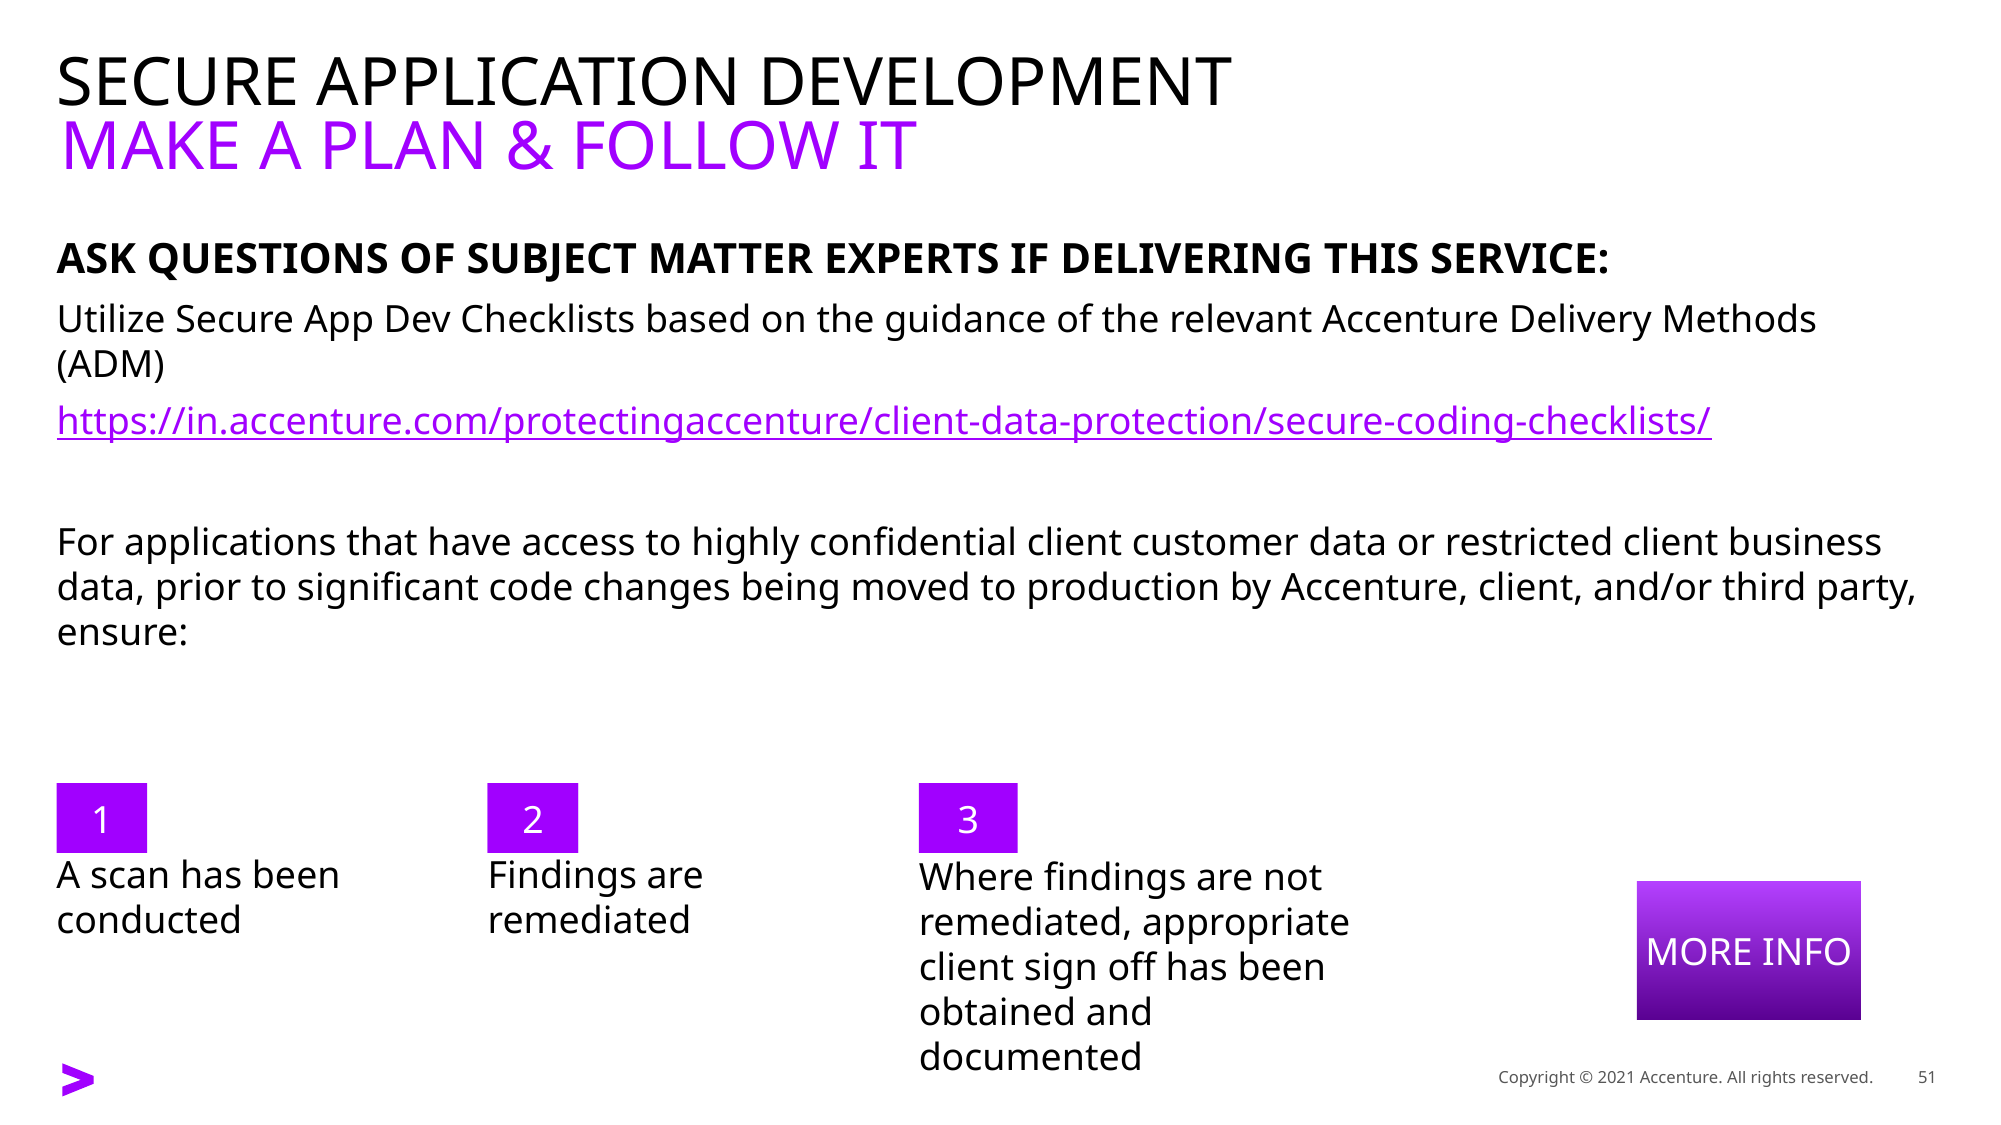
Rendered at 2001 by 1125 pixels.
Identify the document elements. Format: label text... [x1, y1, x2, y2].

text_box MAKE A PLAN & FOLLOW IT [45, 95, 1931, 142]
text_box 1 [56, 783, 148, 850]
list ASK QUESTIONS OF SUBJECT MATTER EXPERTS IF DELIVERING THIS SERVICE: Utilize Secure App Dev Checklists based on the guidance of the relevant Accenture Delivery Methods (ADM) https://in.accenture.com/protectingaccenture/client-data-protection/secure-coding-checklists/ For applications that have access to highly confidential client customer data or restricted client business data, prior to significant code changes being moved to production by Accenture, client, and/or third party, ensure: [56, 231, 1931, 673]
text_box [487, 783, 908, 971]
footer Copyright © 2021 Accenture. All rights reserved. [1353, 1069, 1874, 1091]
text_box MORE INFO [1636, 881, 1861, 1020]
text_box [918, 783, 1378, 1013]
slide_number 51 [1874, 1069, 1938, 1091]
title SECURE APPLICATION DEVELOPMENT [56, 48, 1942, 121]
text_box A scan has been conducted [56, 850, 477, 971]
